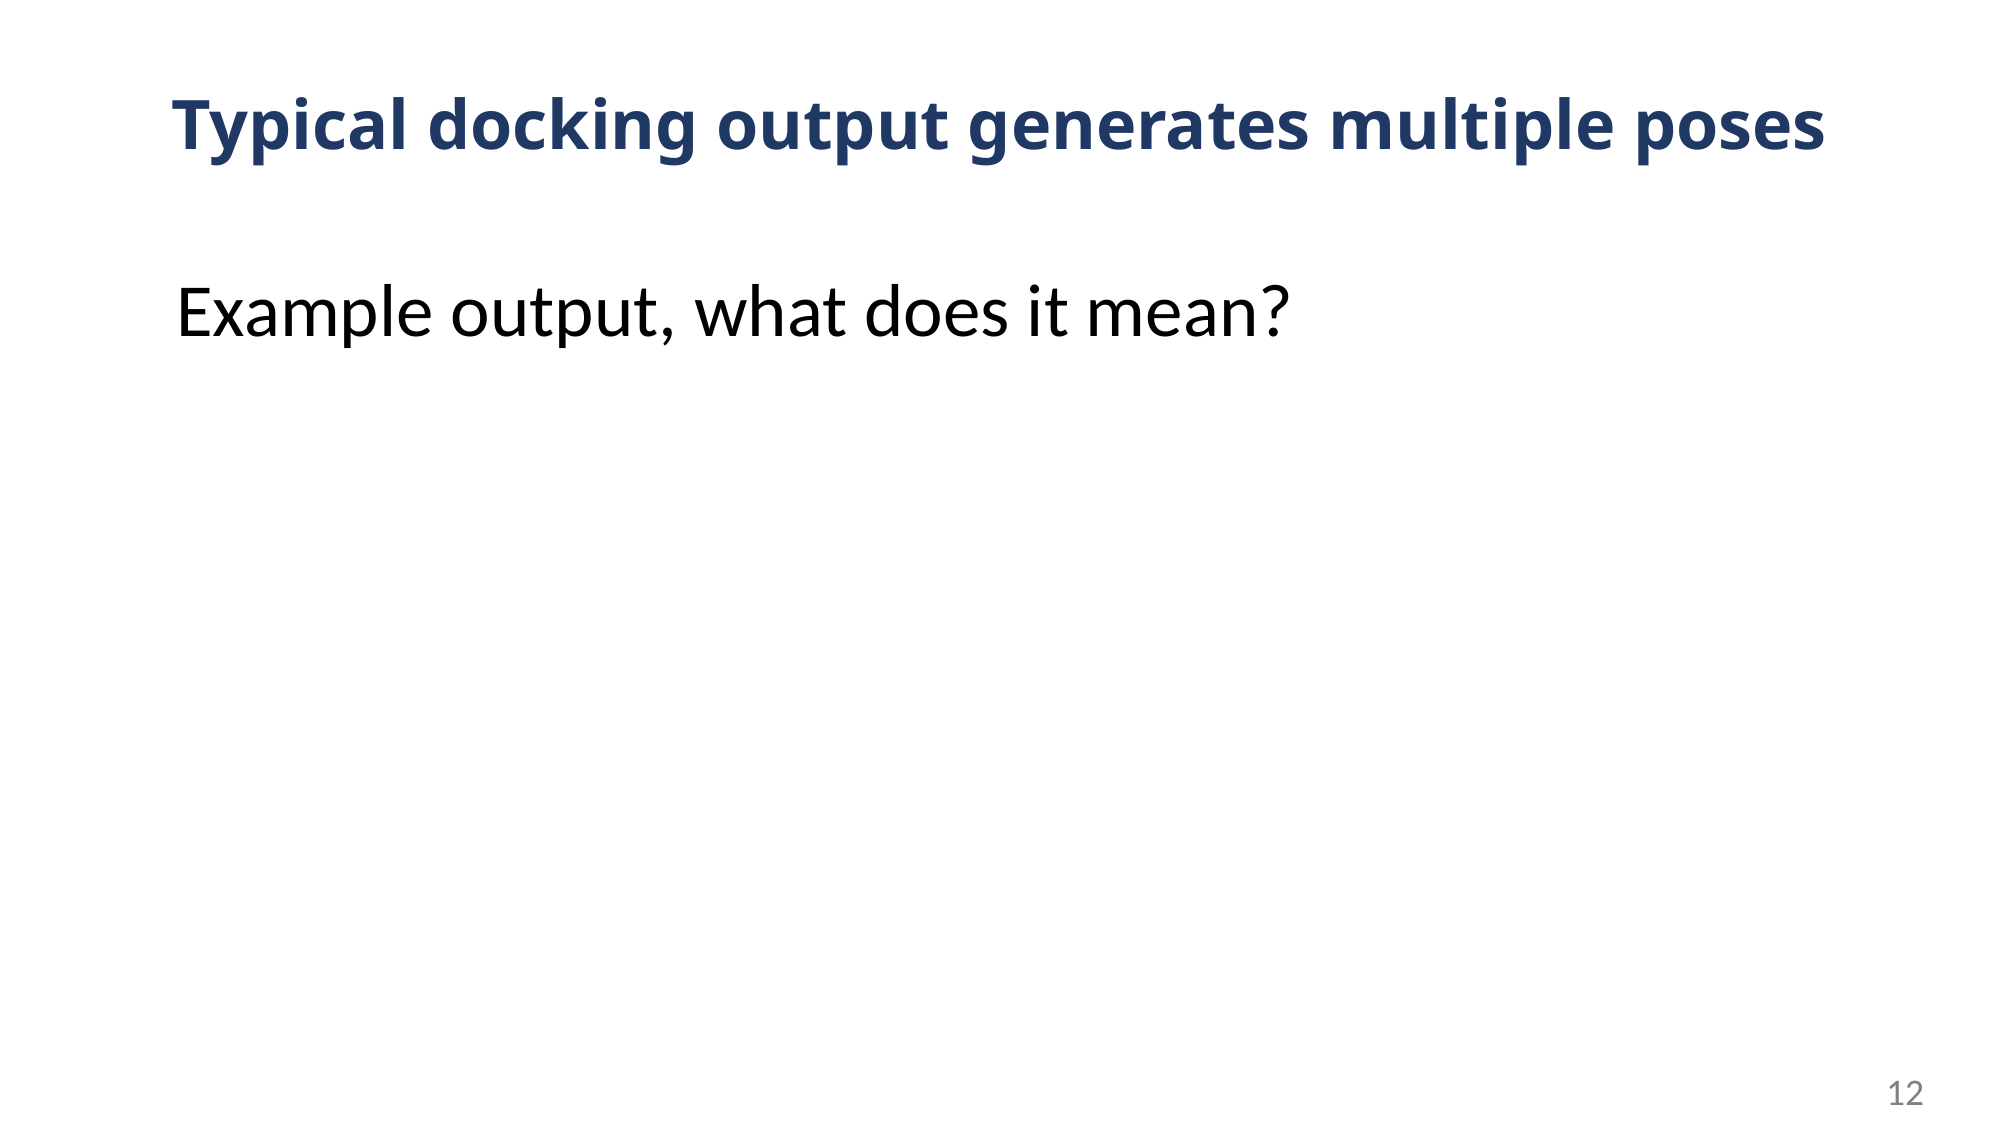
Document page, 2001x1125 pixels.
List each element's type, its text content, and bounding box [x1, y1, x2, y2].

text_box 12 [1881, 1064, 1945, 1117]
text_box Example output, what does it mean? [161, 253, 1761, 359]
title Typical docking output generates multiple poses [137, 59, 1863, 197]
